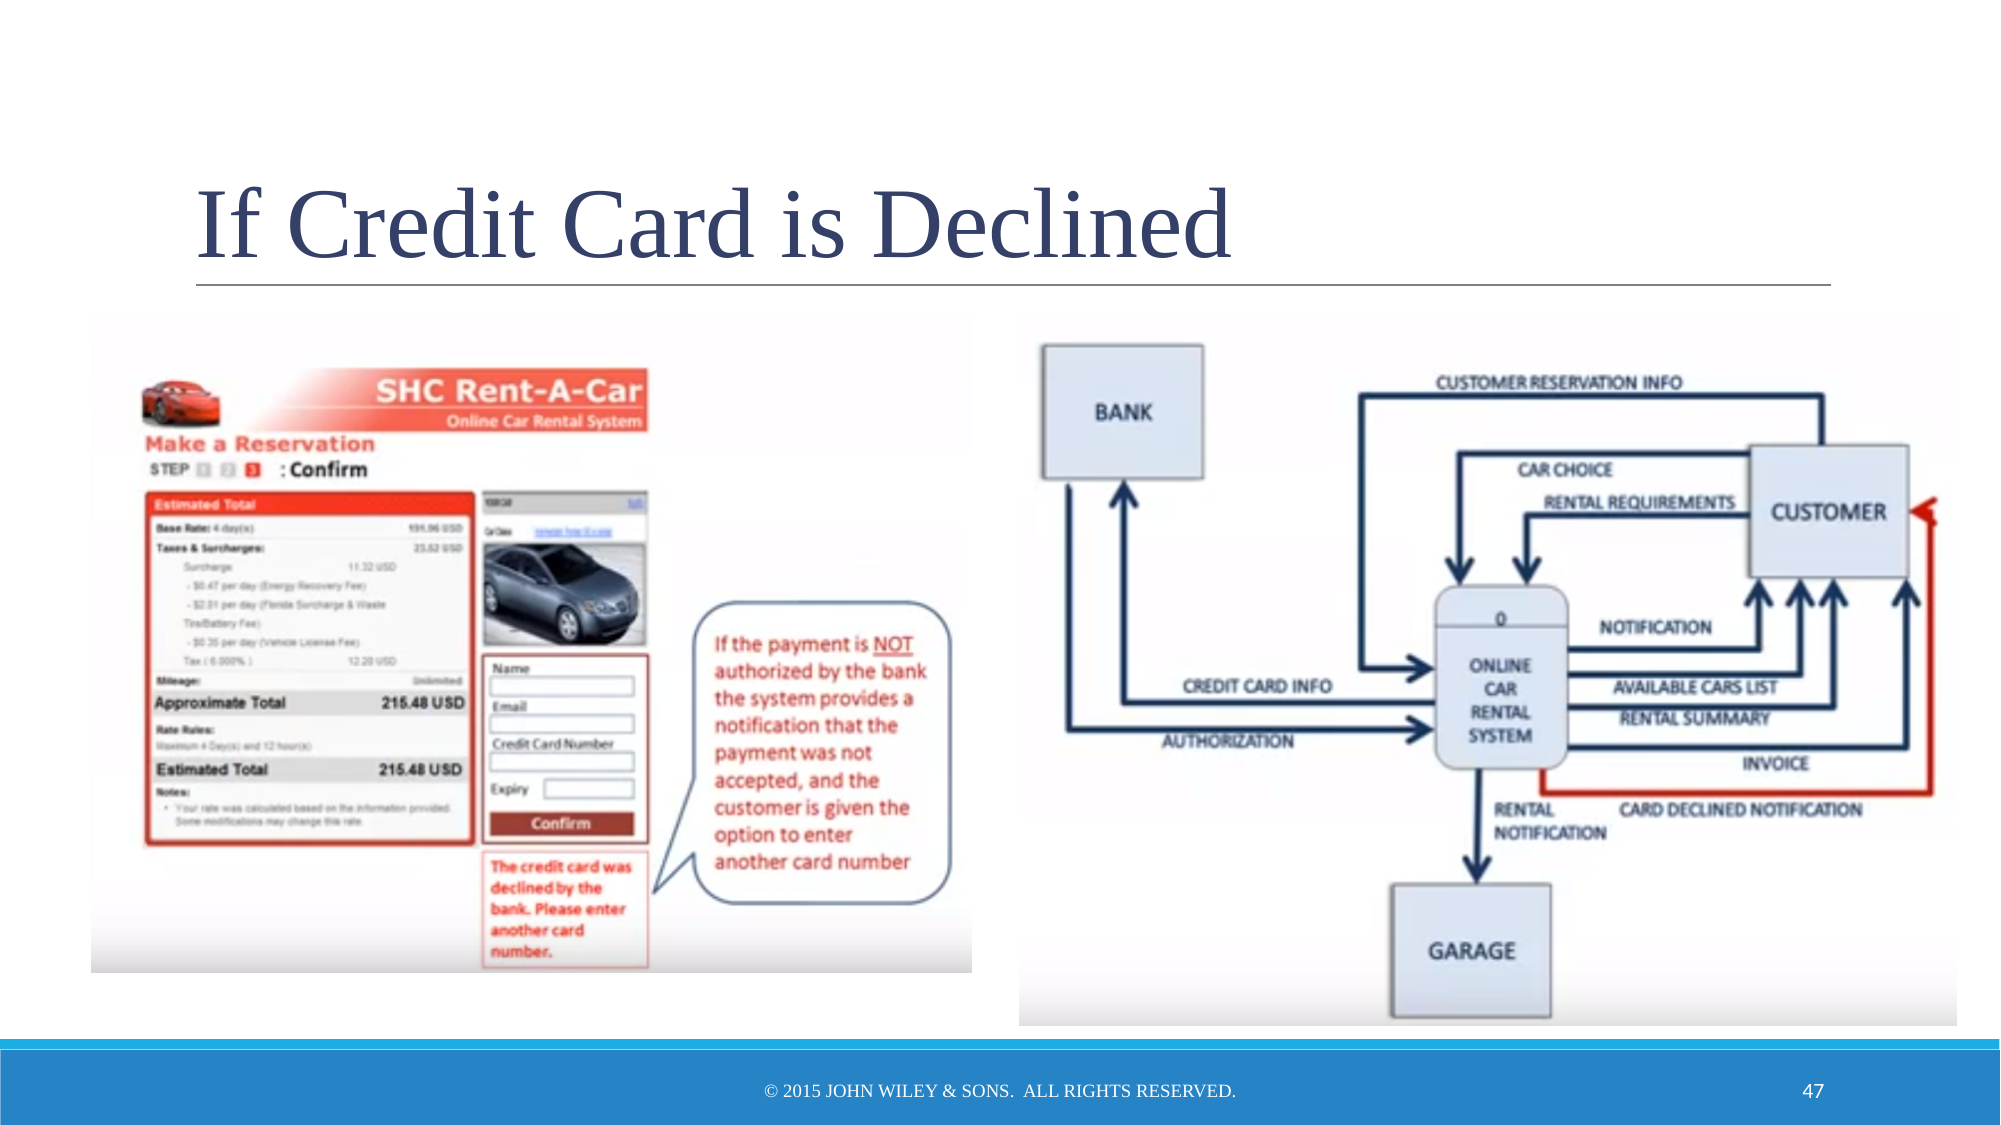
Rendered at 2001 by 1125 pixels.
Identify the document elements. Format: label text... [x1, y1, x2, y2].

slide_number ‹#› [1624, 1059, 1840, 1120]
picture [1019, 312, 1957, 1026]
title If Credit Card is Declined [180, 47, 1830, 285]
footer © 2015 JOHN WILEY & SONS. ALL RIGHTS RESERVED. [604, 1059, 1396, 1120]
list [91, 312, 972, 974]
